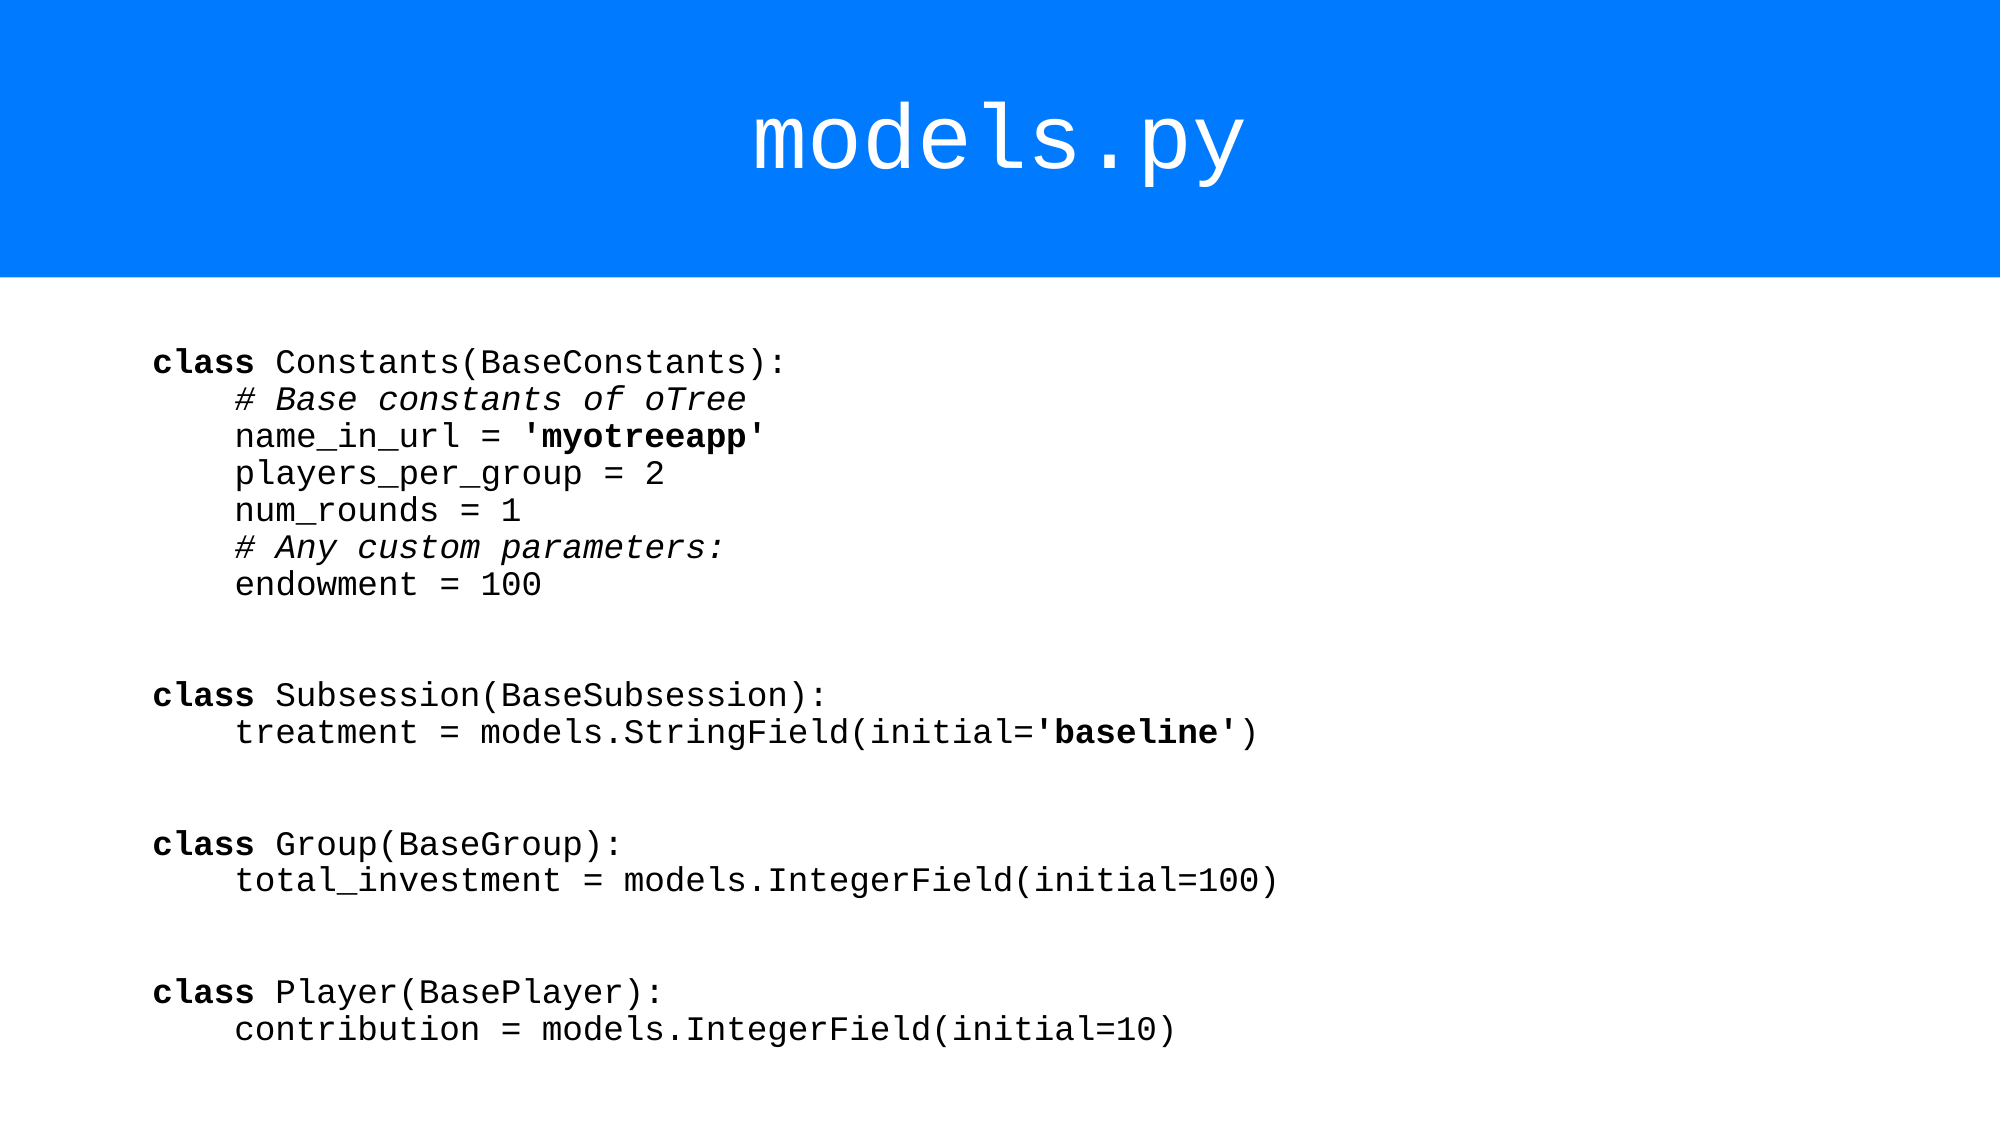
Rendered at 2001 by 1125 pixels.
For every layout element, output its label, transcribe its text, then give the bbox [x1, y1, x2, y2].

list class Constants(BaseConstants): # Base constants of oTree name_in_url = 'myotreeapp' players_per_group = 2 num_rounds = 1 # Any custom parameters: endowment = 100 class Subsession(BaseSubsession): treatment = models.StringField(initial='baseline') class Group(BaseGroup): total_investment = models.IntegerField(initial=100) class Player(BasePlayer): contribution = models.IntegerField(initial=10) [137, 299, 1863, 1104]
title models.py [0, 0, 2000, 278]
